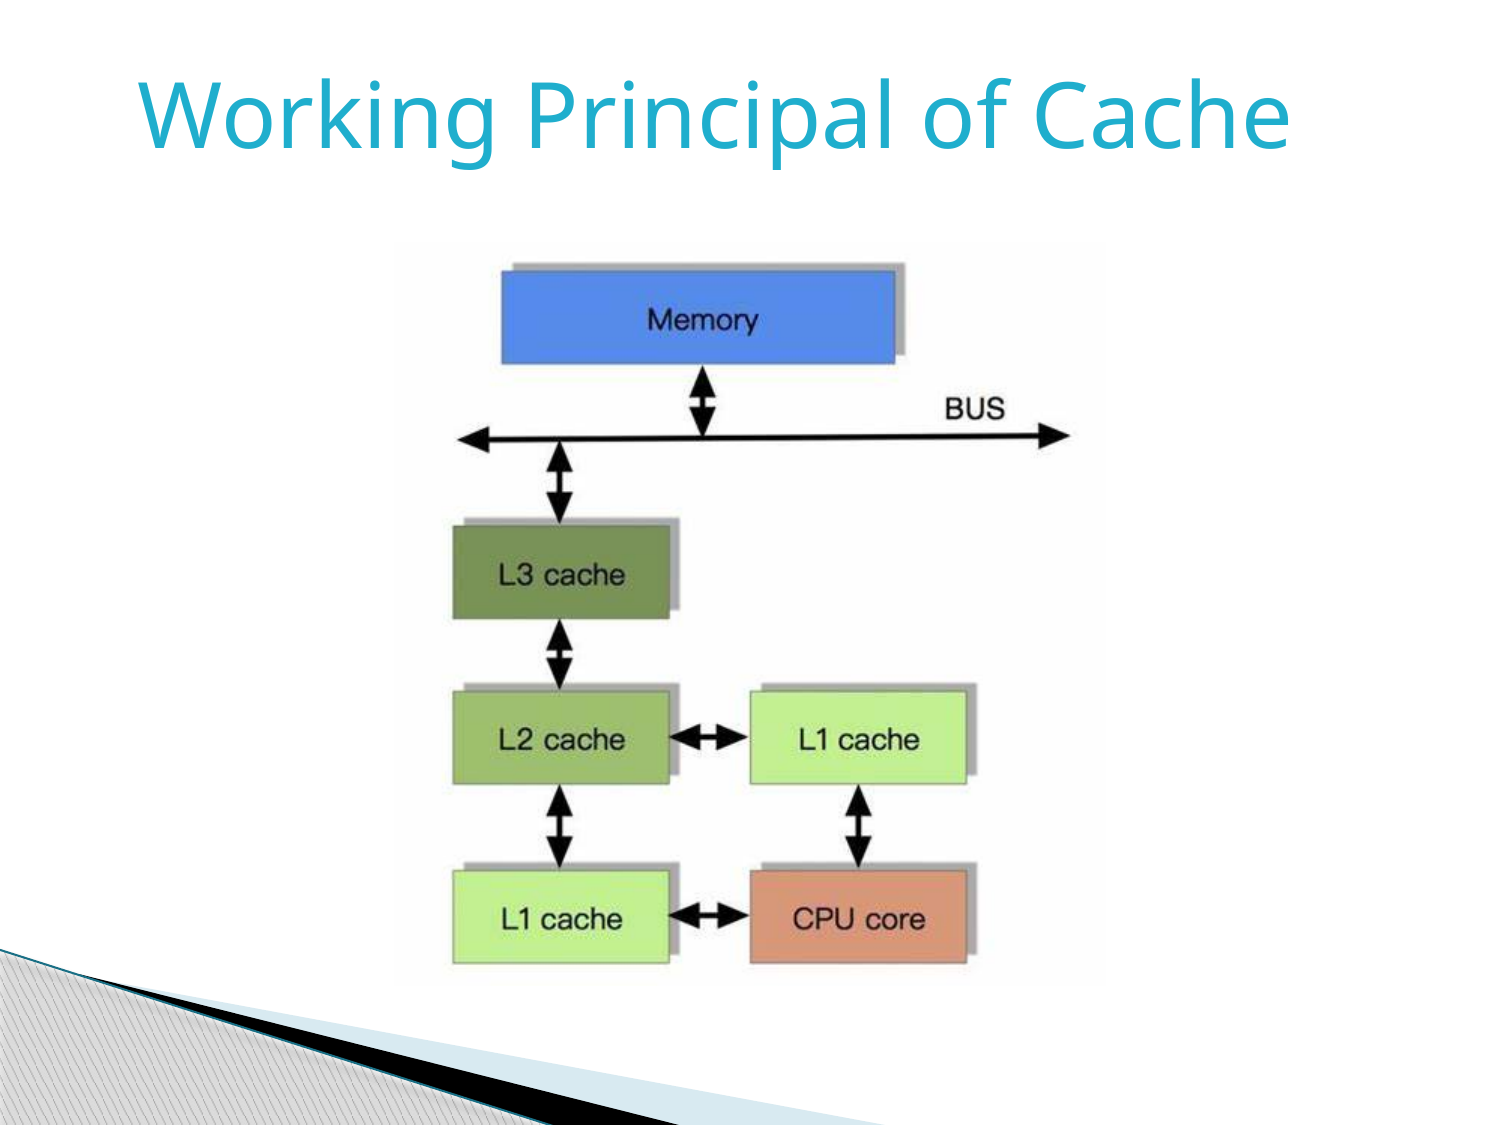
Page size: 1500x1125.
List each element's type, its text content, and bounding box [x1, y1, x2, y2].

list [394, 242, 1106, 986]
text_box Working Principal of Cache [123, 49, 1486, 175]
